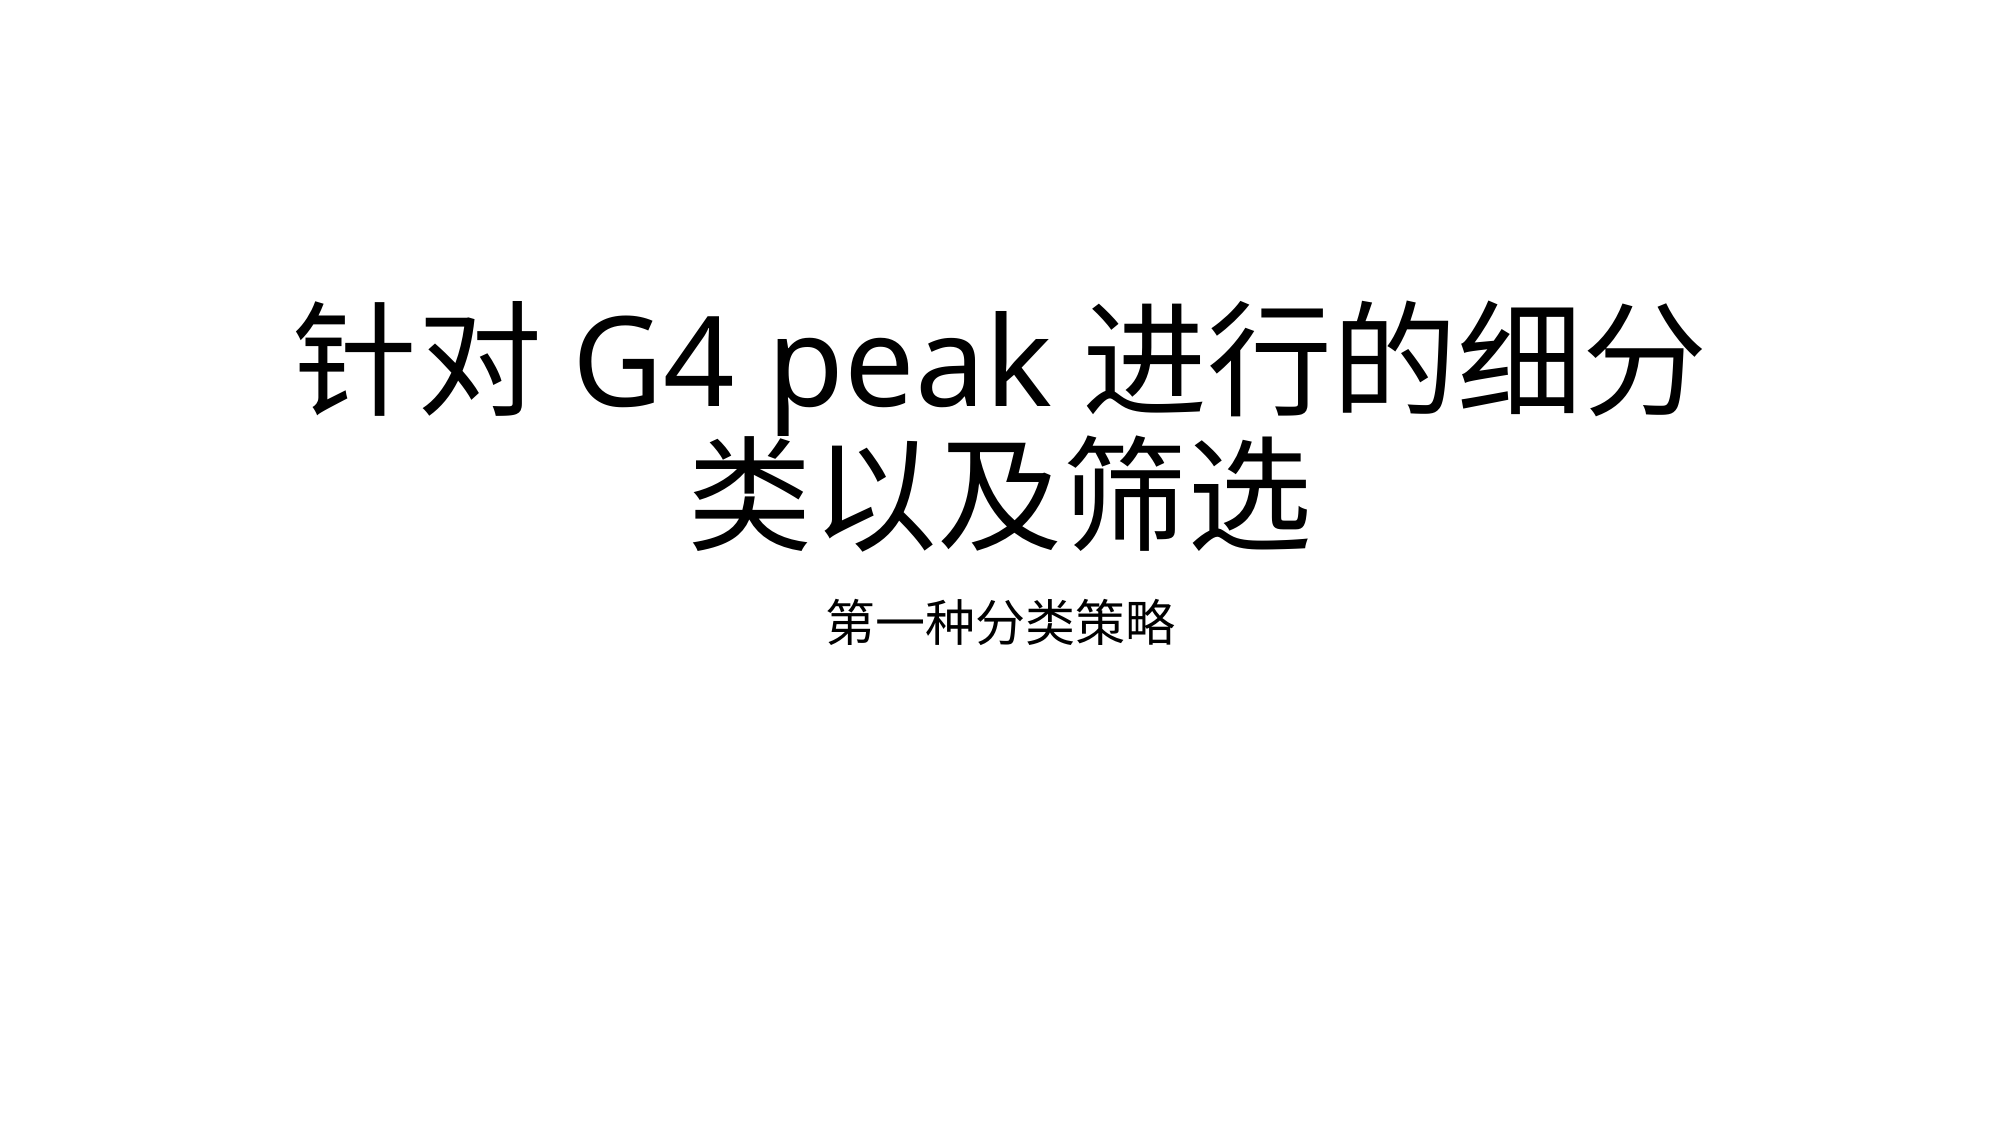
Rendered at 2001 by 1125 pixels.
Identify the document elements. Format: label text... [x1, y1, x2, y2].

title 针对G4 peak进行的细分类以及筛选 [249, 184, 1750, 576]
subtitle 第一种分类策略 [249, 590, 1750, 863]
